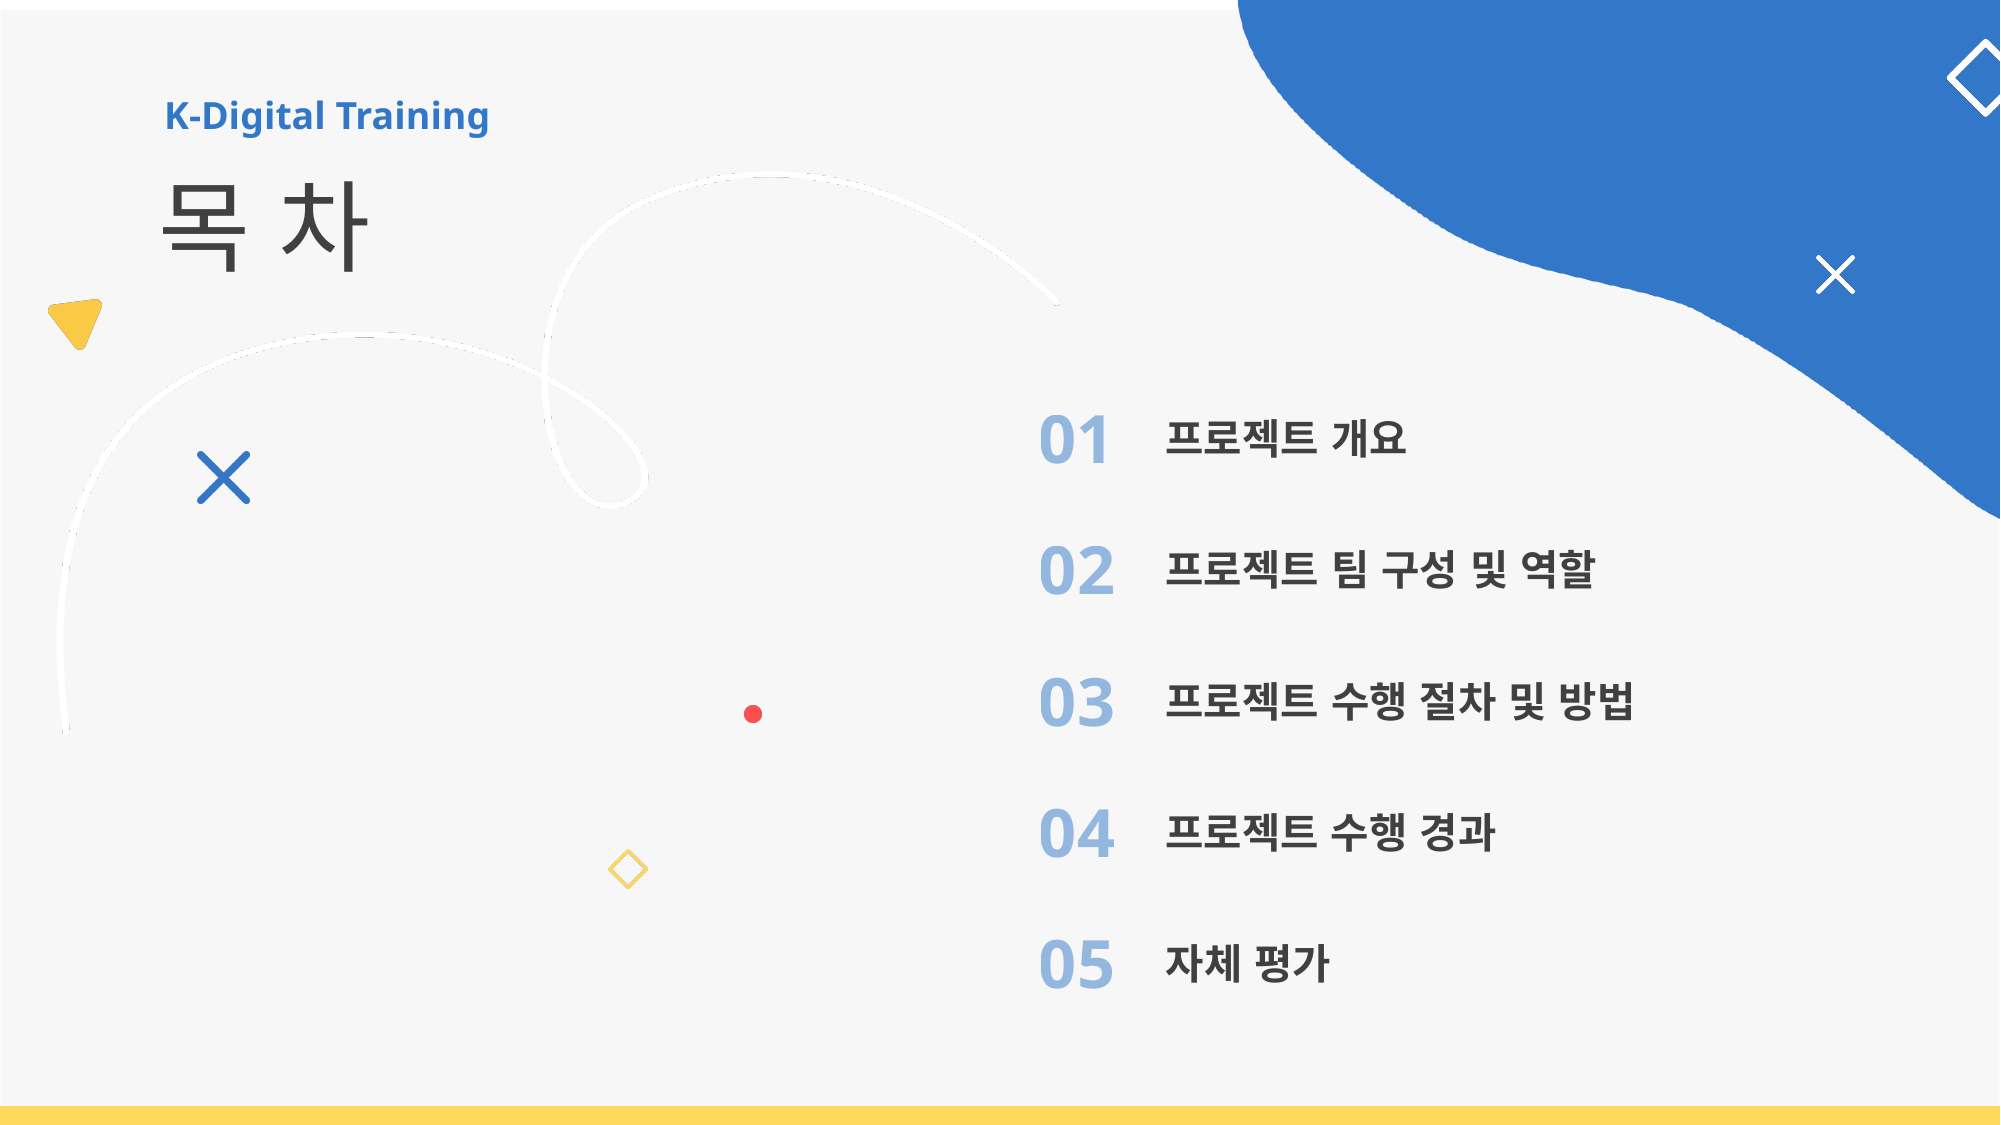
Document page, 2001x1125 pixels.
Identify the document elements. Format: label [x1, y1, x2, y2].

text_box [1060, 651, 1711, 748]
text_box [48, 171, 1060, 889]
text_box [1023, 914, 1677, 1011]
text_box [142, 85, 514, 171]
text_box [1060, 389, 1754, 486]
text_box [1060, 783, 1559, 879]
text_box [1060, 520, 1677, 617]
picture [0, 0, 2000, 1125]
